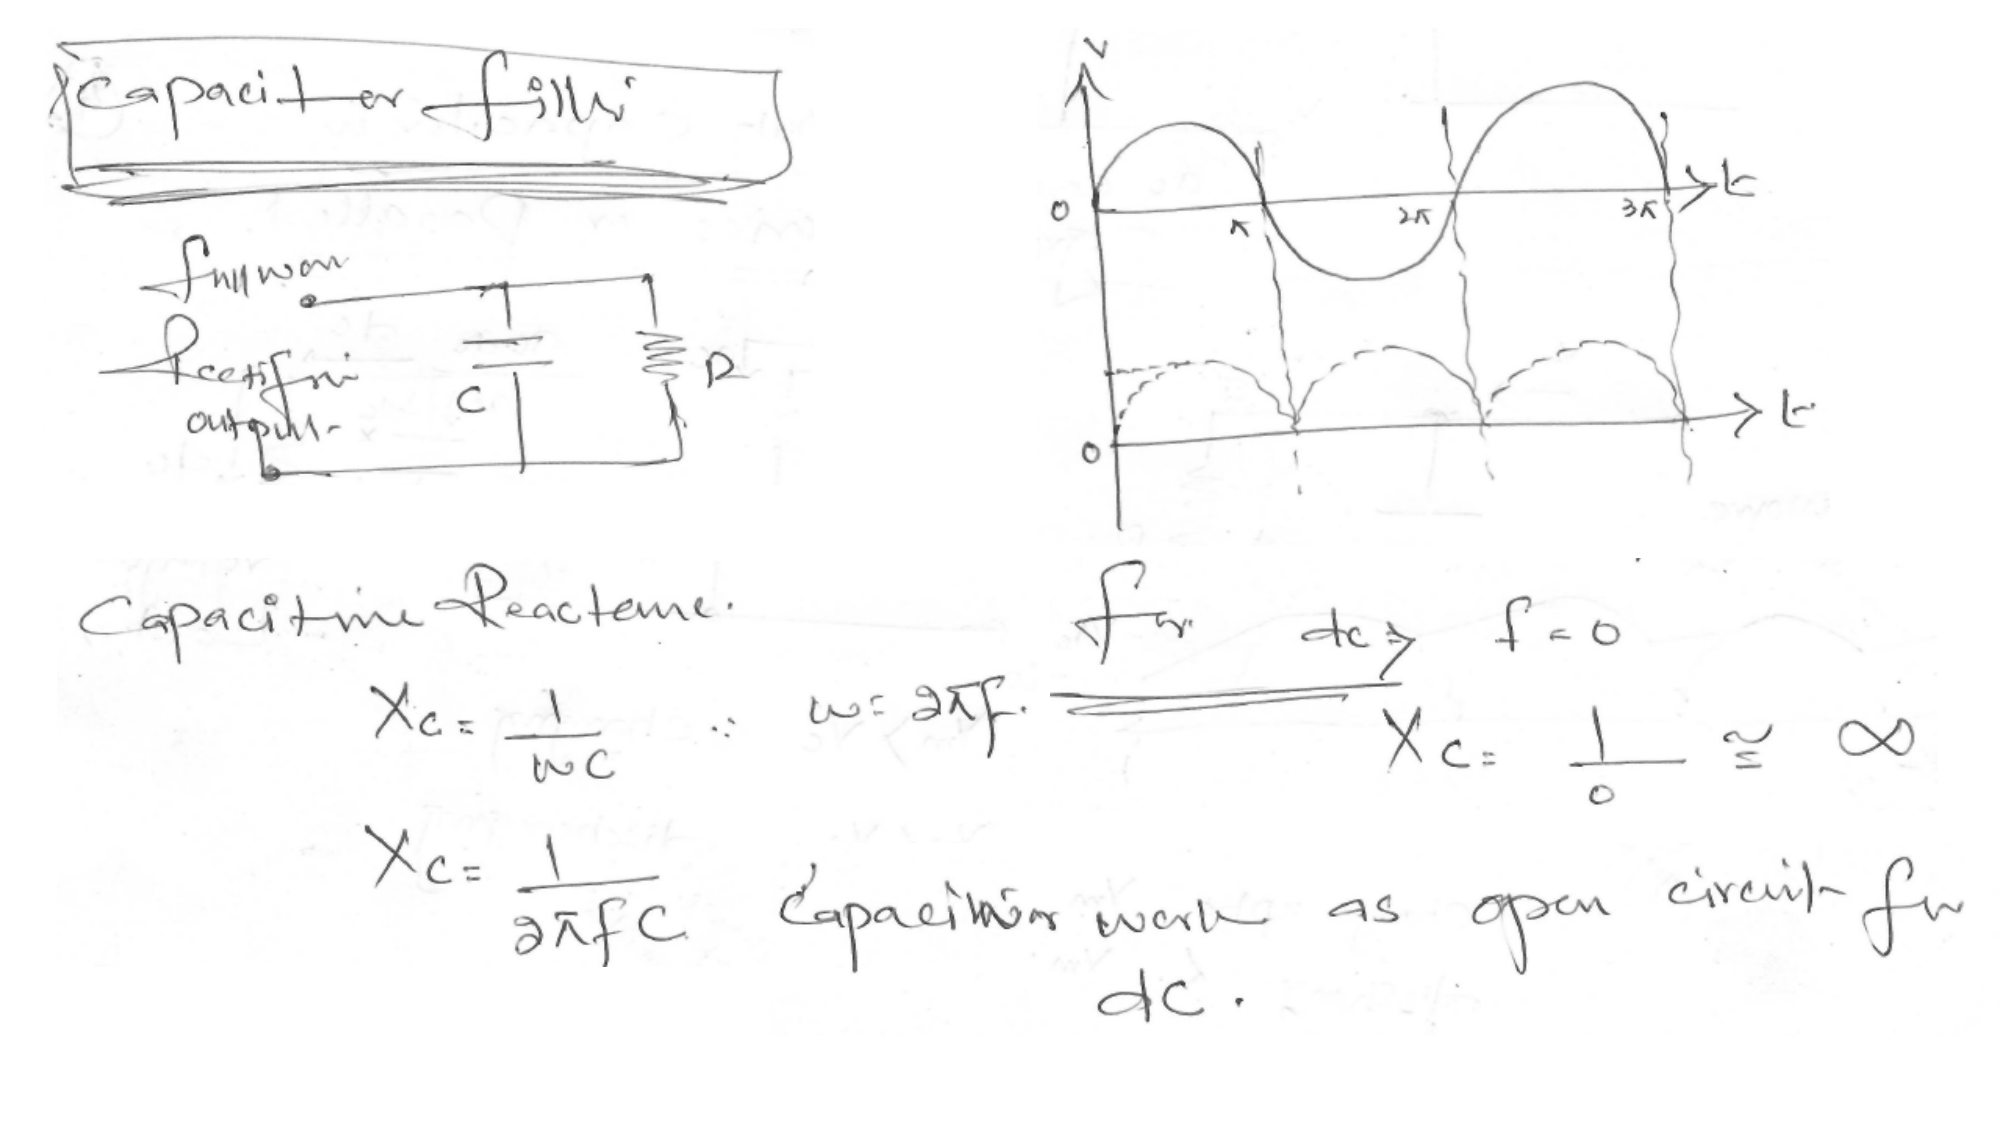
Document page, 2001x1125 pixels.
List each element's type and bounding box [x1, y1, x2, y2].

picture [44, 28, 814, 485]
picture [57, 558, 2000, 1036]
picture [1037, 28, 1830, 548]
picture [1050, 558, 1938, 811]
